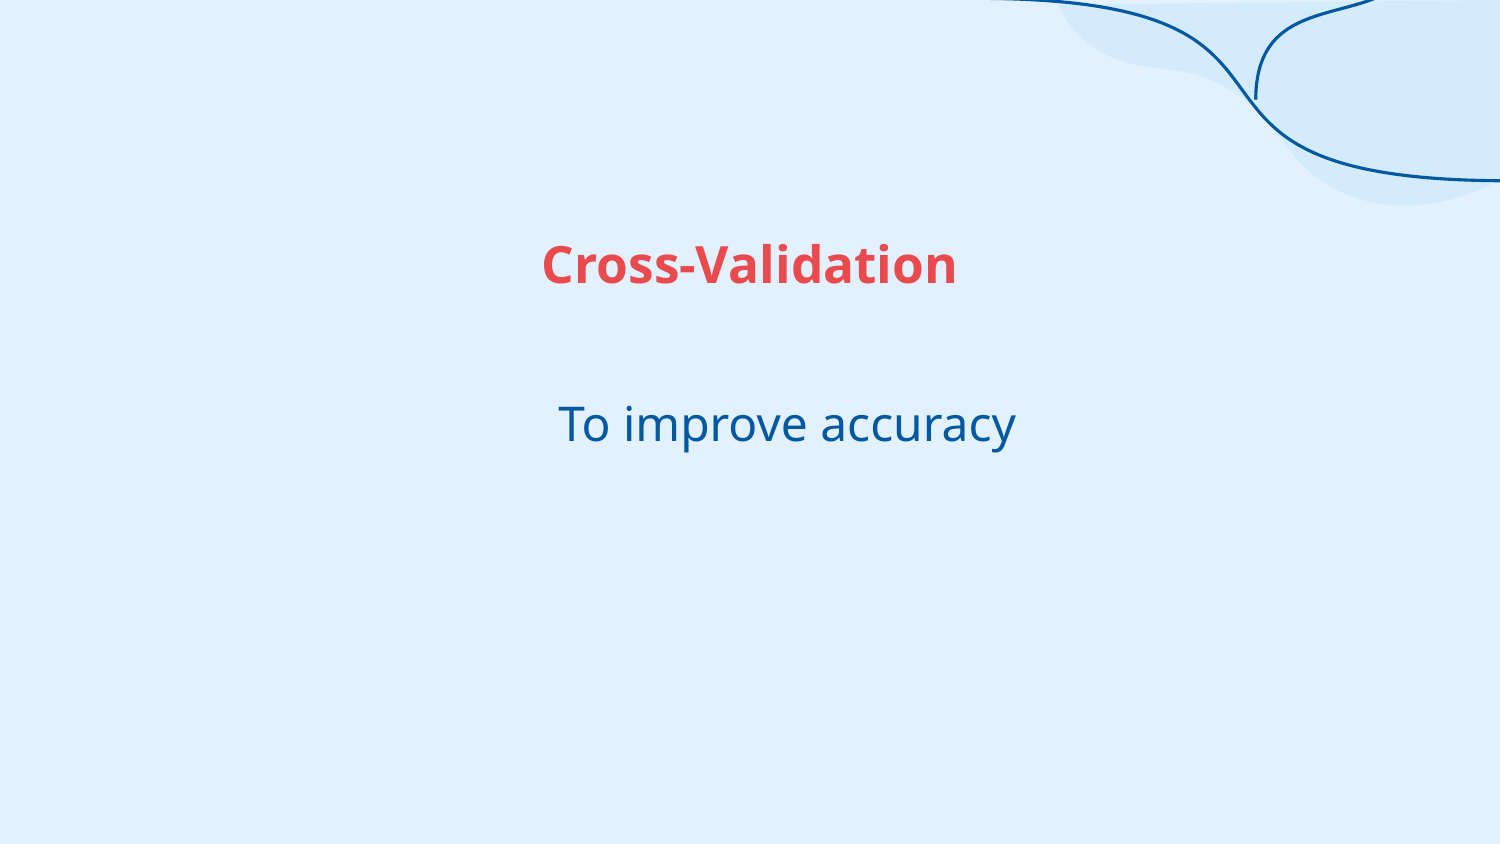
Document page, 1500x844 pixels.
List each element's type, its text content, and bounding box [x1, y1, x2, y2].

list To improve accuracy [116, 378, 1383, 594]
title Cross-Validation [116, 217, 1383, 310]
